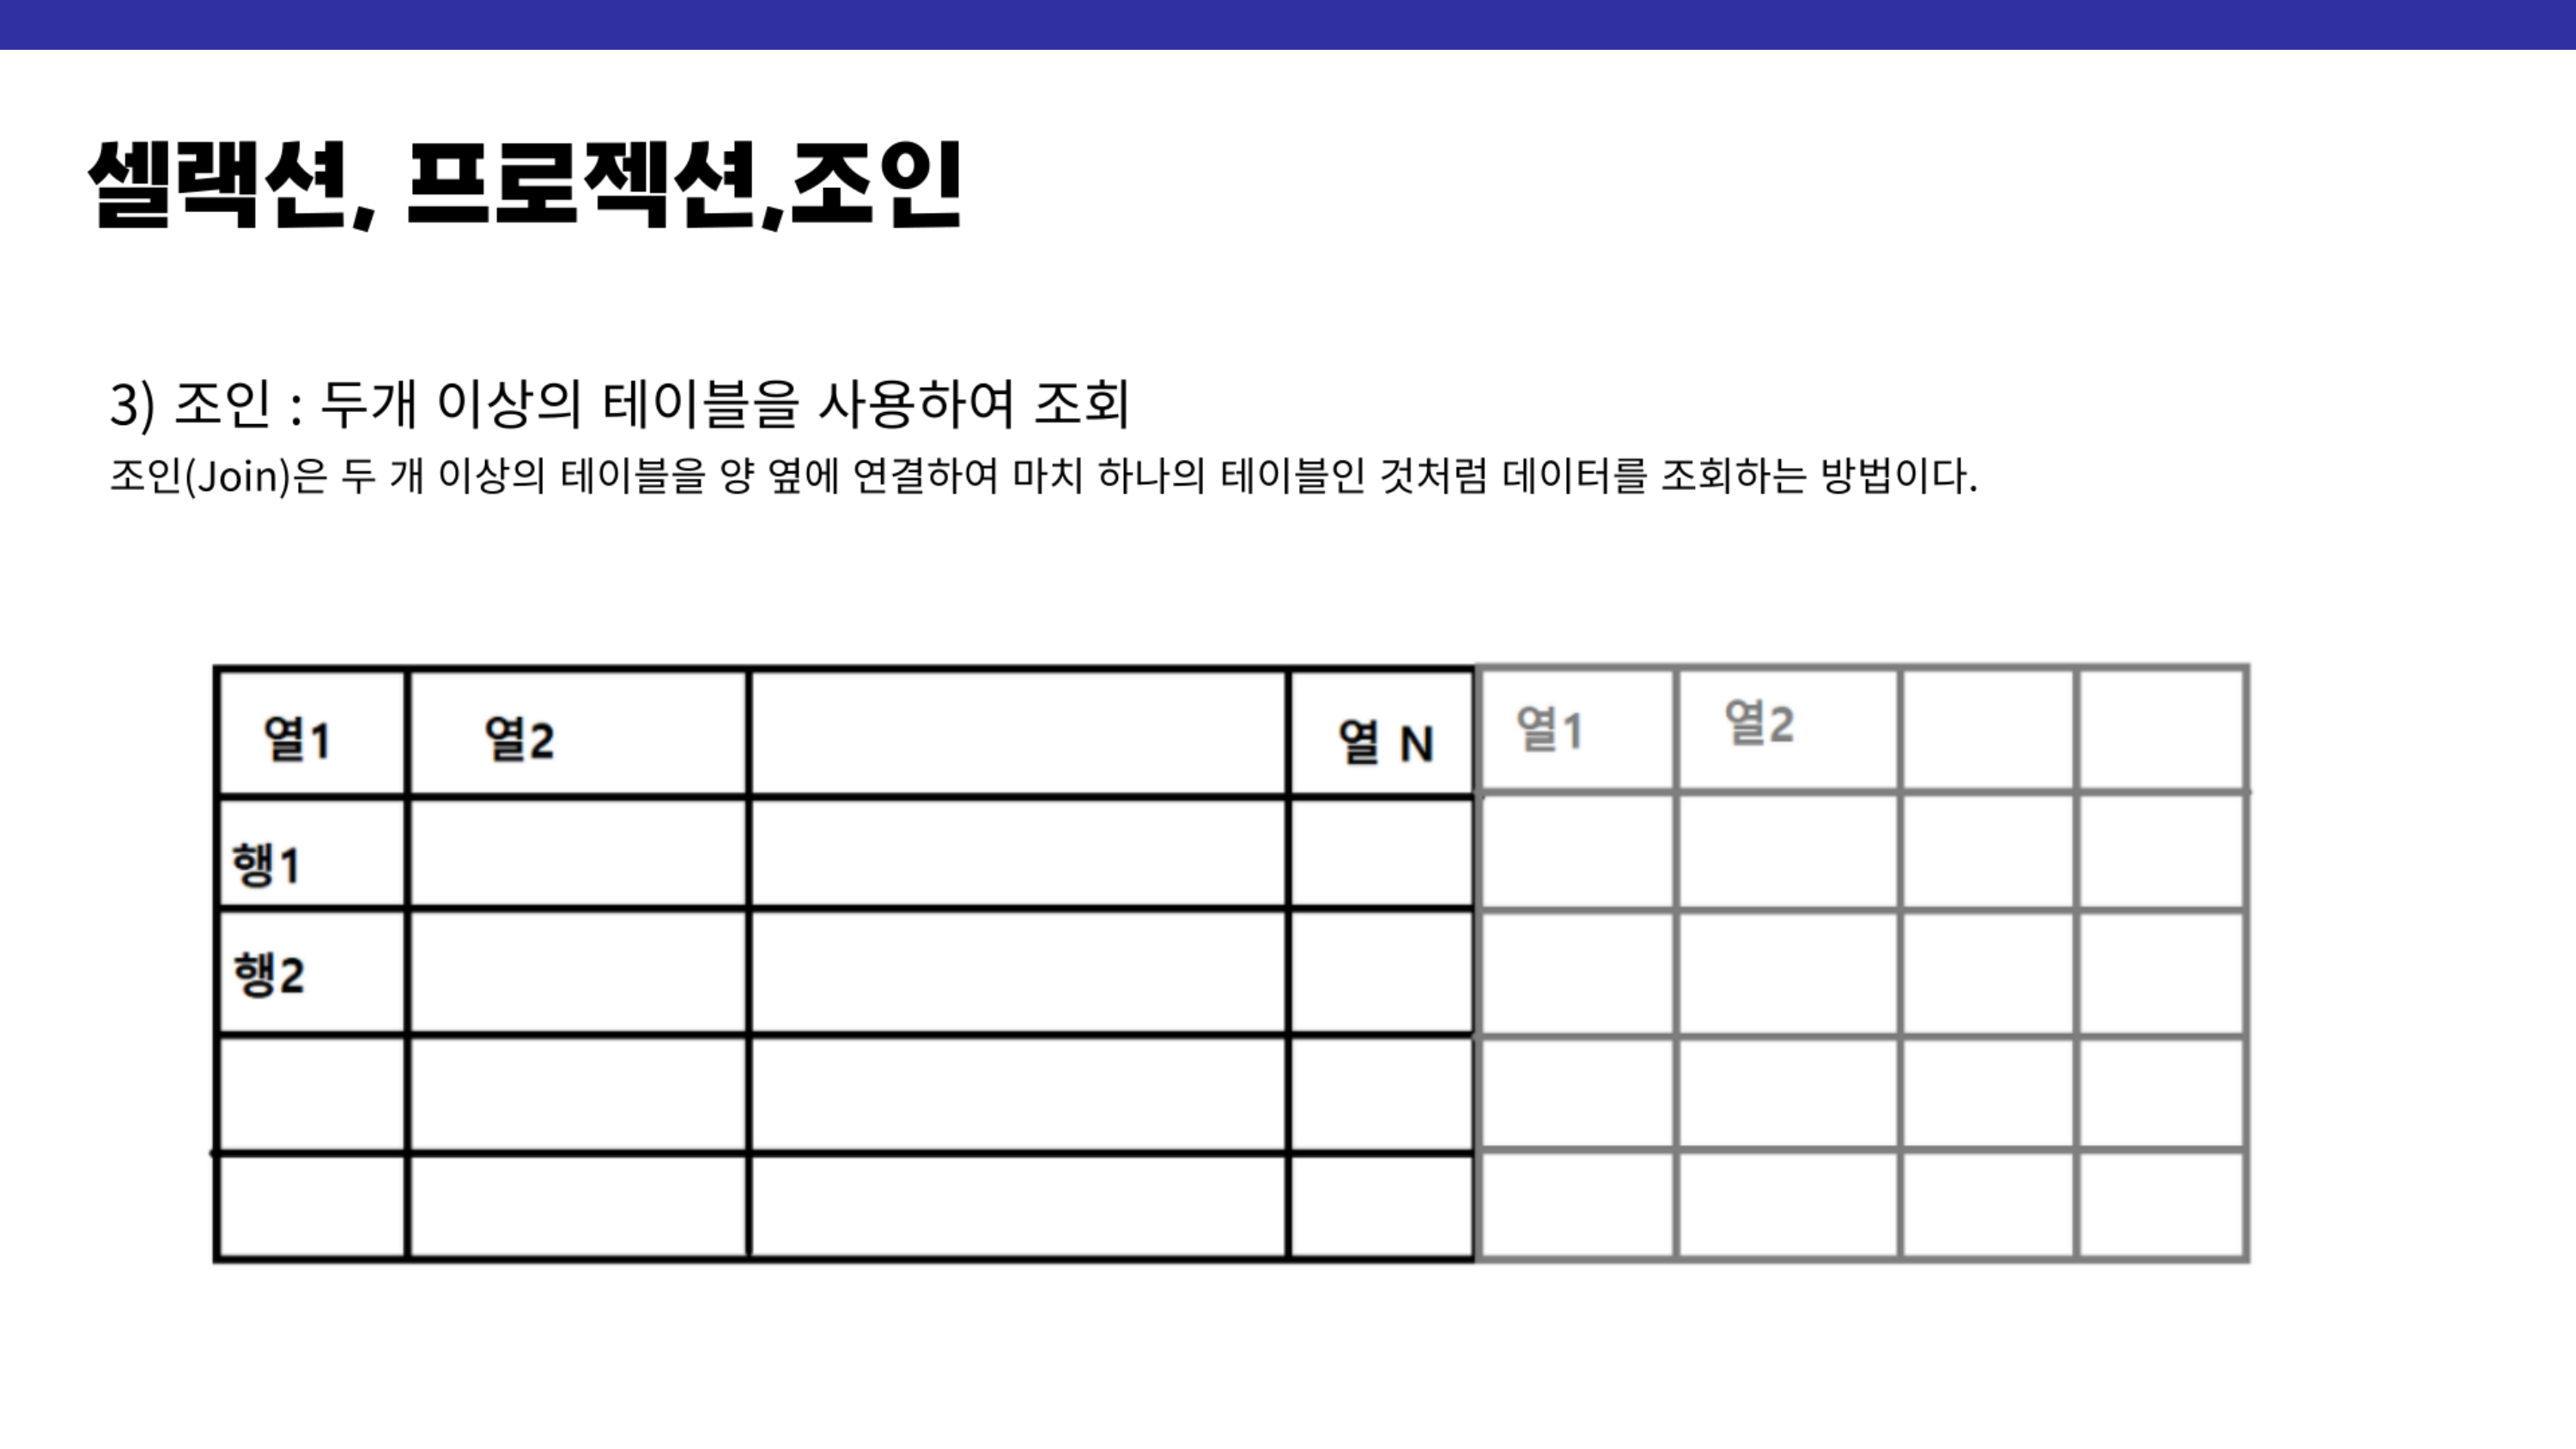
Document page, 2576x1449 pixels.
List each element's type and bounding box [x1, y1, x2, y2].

text_box [179, 643, 2272, 1282]
picture [70, 117, 1007, 274]
text_box [0, 0, 2576, 50]
picture [100, 355, 2004, 530]
